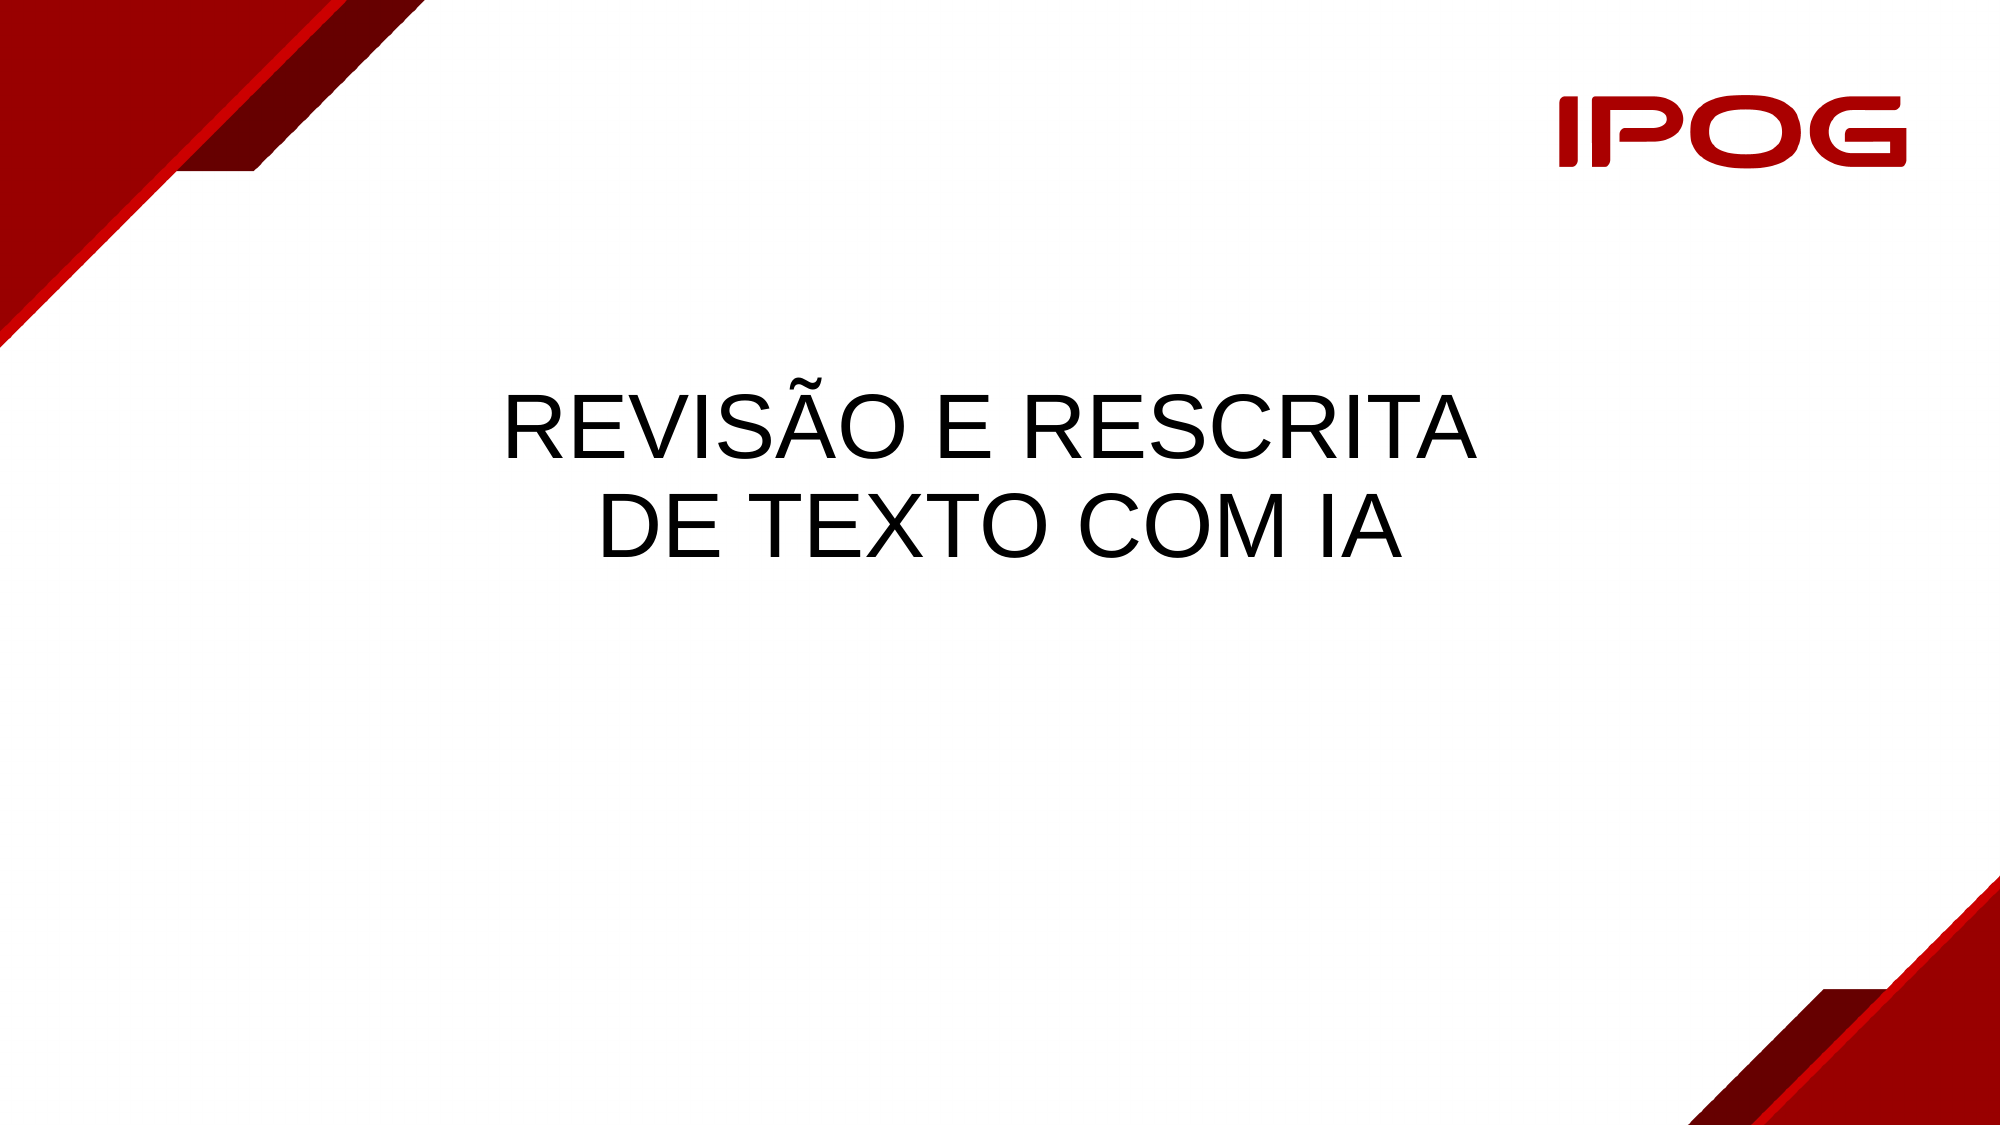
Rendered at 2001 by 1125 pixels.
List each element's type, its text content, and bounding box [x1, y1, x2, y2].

picture [0, 0, 2000, 1125]
title REVISÃO E RESCRITA DE TEXTO COM IA [137, 369, 1863, 587]
